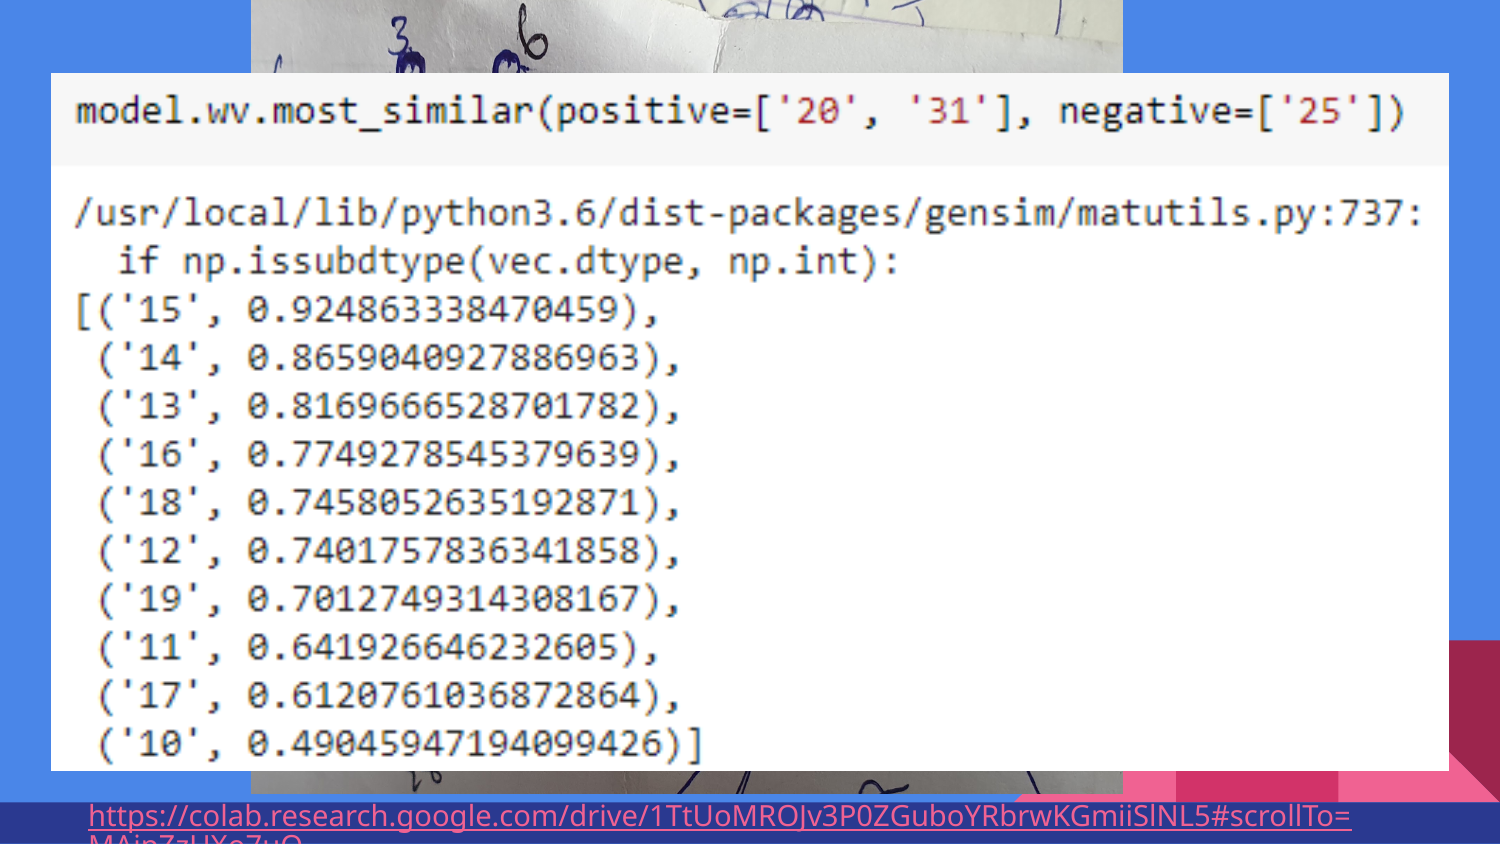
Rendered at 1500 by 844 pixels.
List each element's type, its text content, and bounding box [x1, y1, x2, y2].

title Gateway detection [1127, 67, 1449, 72]
picture [50, 0, 1450, 795]
title Gateway detection [51, 67, 245, 71]
text_box https://colab.research.google.com/drive/1TtUoMROJv3P0ZGuboYRbrwKGmiiSlNL5#scrollTo=MAipZzUXo7uO [73, 782, 1387, 844]
